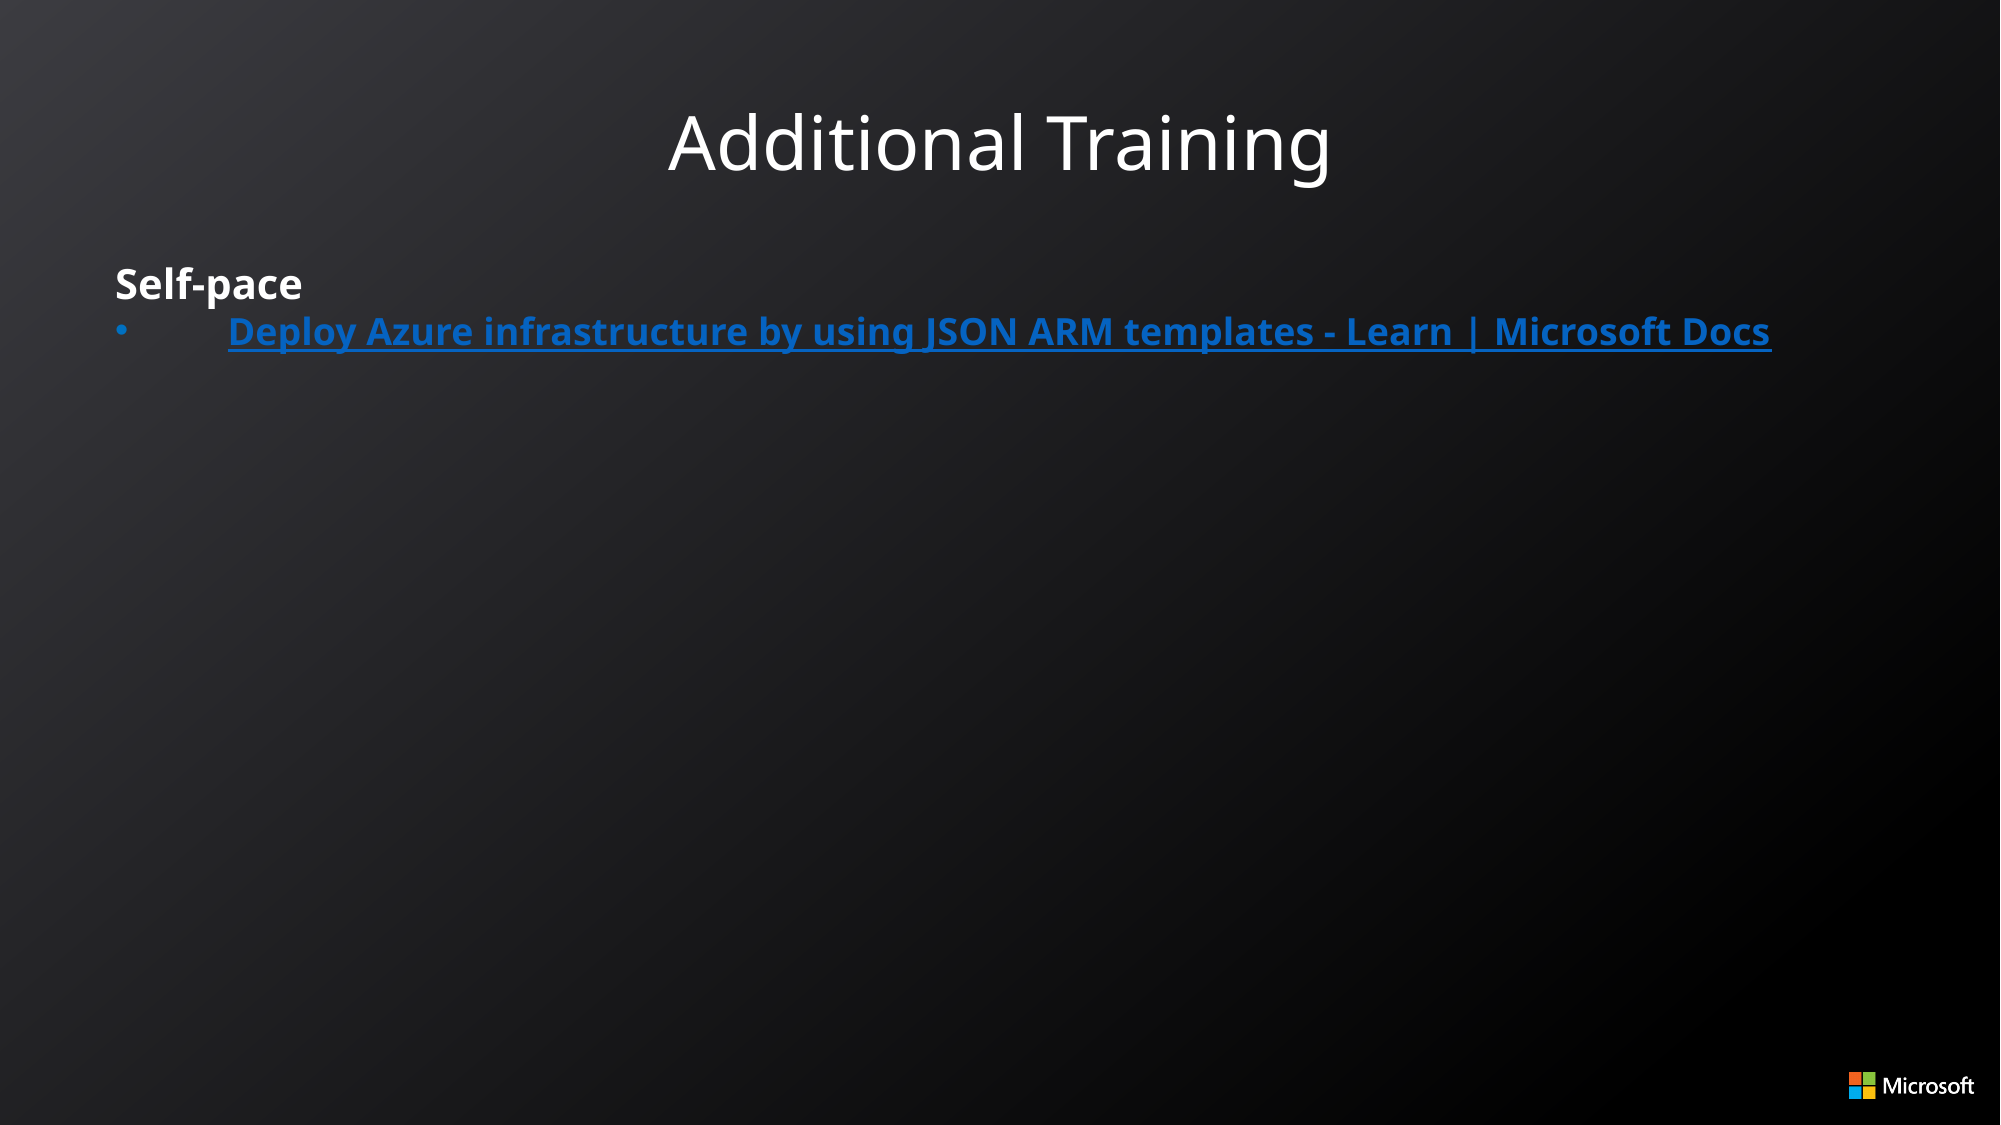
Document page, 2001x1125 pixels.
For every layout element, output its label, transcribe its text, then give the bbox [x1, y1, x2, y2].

text_box [0, 0, 2000, 1125]
picture [1822, 1045, 2000, 1125]
text_box Additional Training [275, 97, 1727, 211]
text_box Self-pace Deploy Azure infrastructure by using JSON ARM templates - Learn | Microsoft Docs [100, 256, 1823, 1058]
